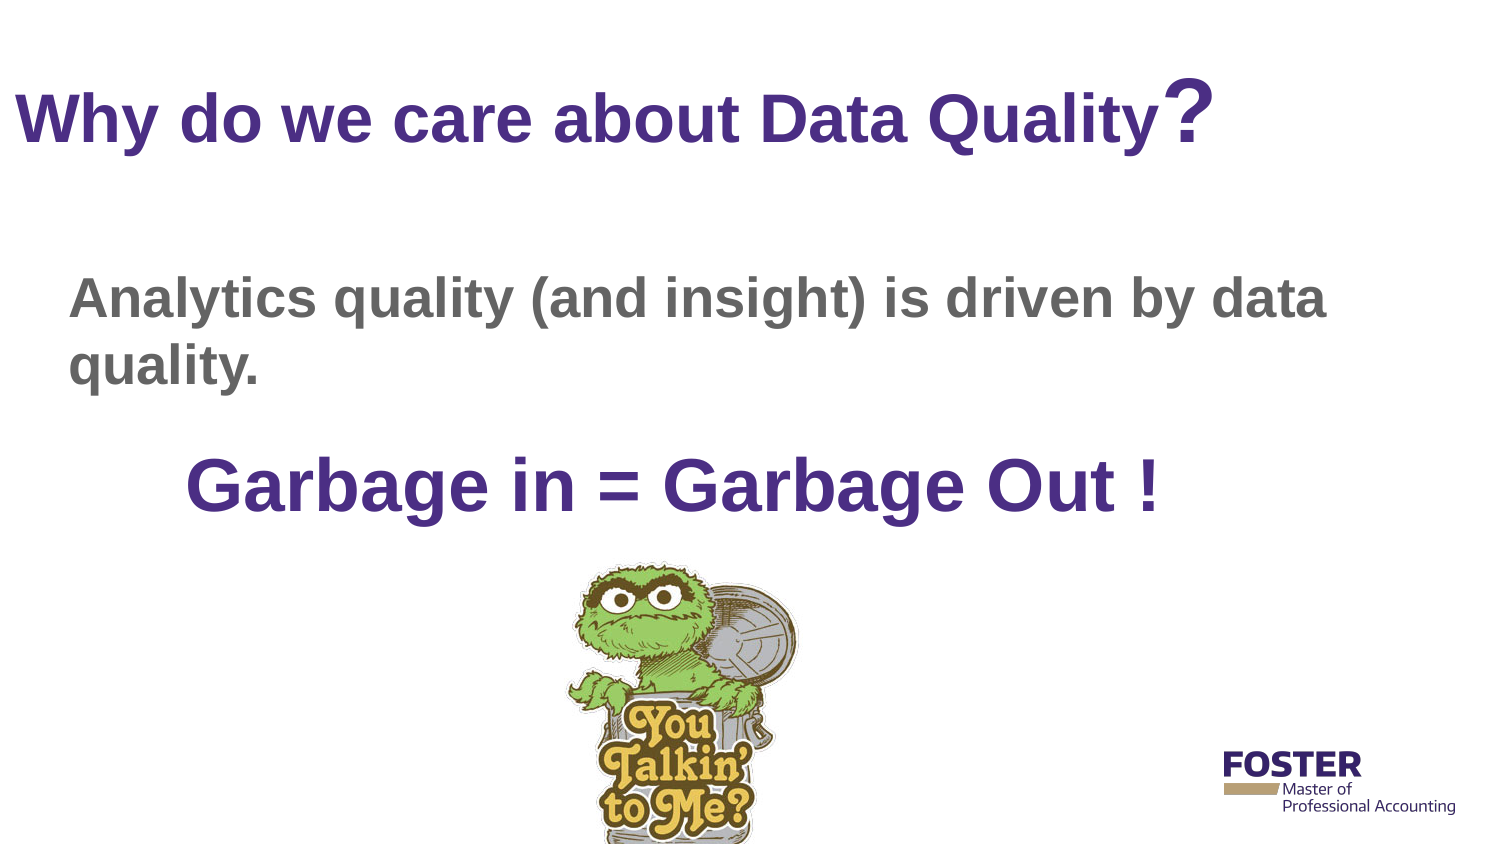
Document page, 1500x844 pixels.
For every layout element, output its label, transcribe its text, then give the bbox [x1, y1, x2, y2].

list Analytics quality (and insight) is driven by data quality. [45, 253, 1399, 406]
picture [531, 557, 830, 844]
text_box Garbage in = Garbage Out ! [171, 429, 1216, 535]
title Why do we care about Data Quality? [0, 43, 1377, 170]
picture [1221, 749, 1458, 817]
